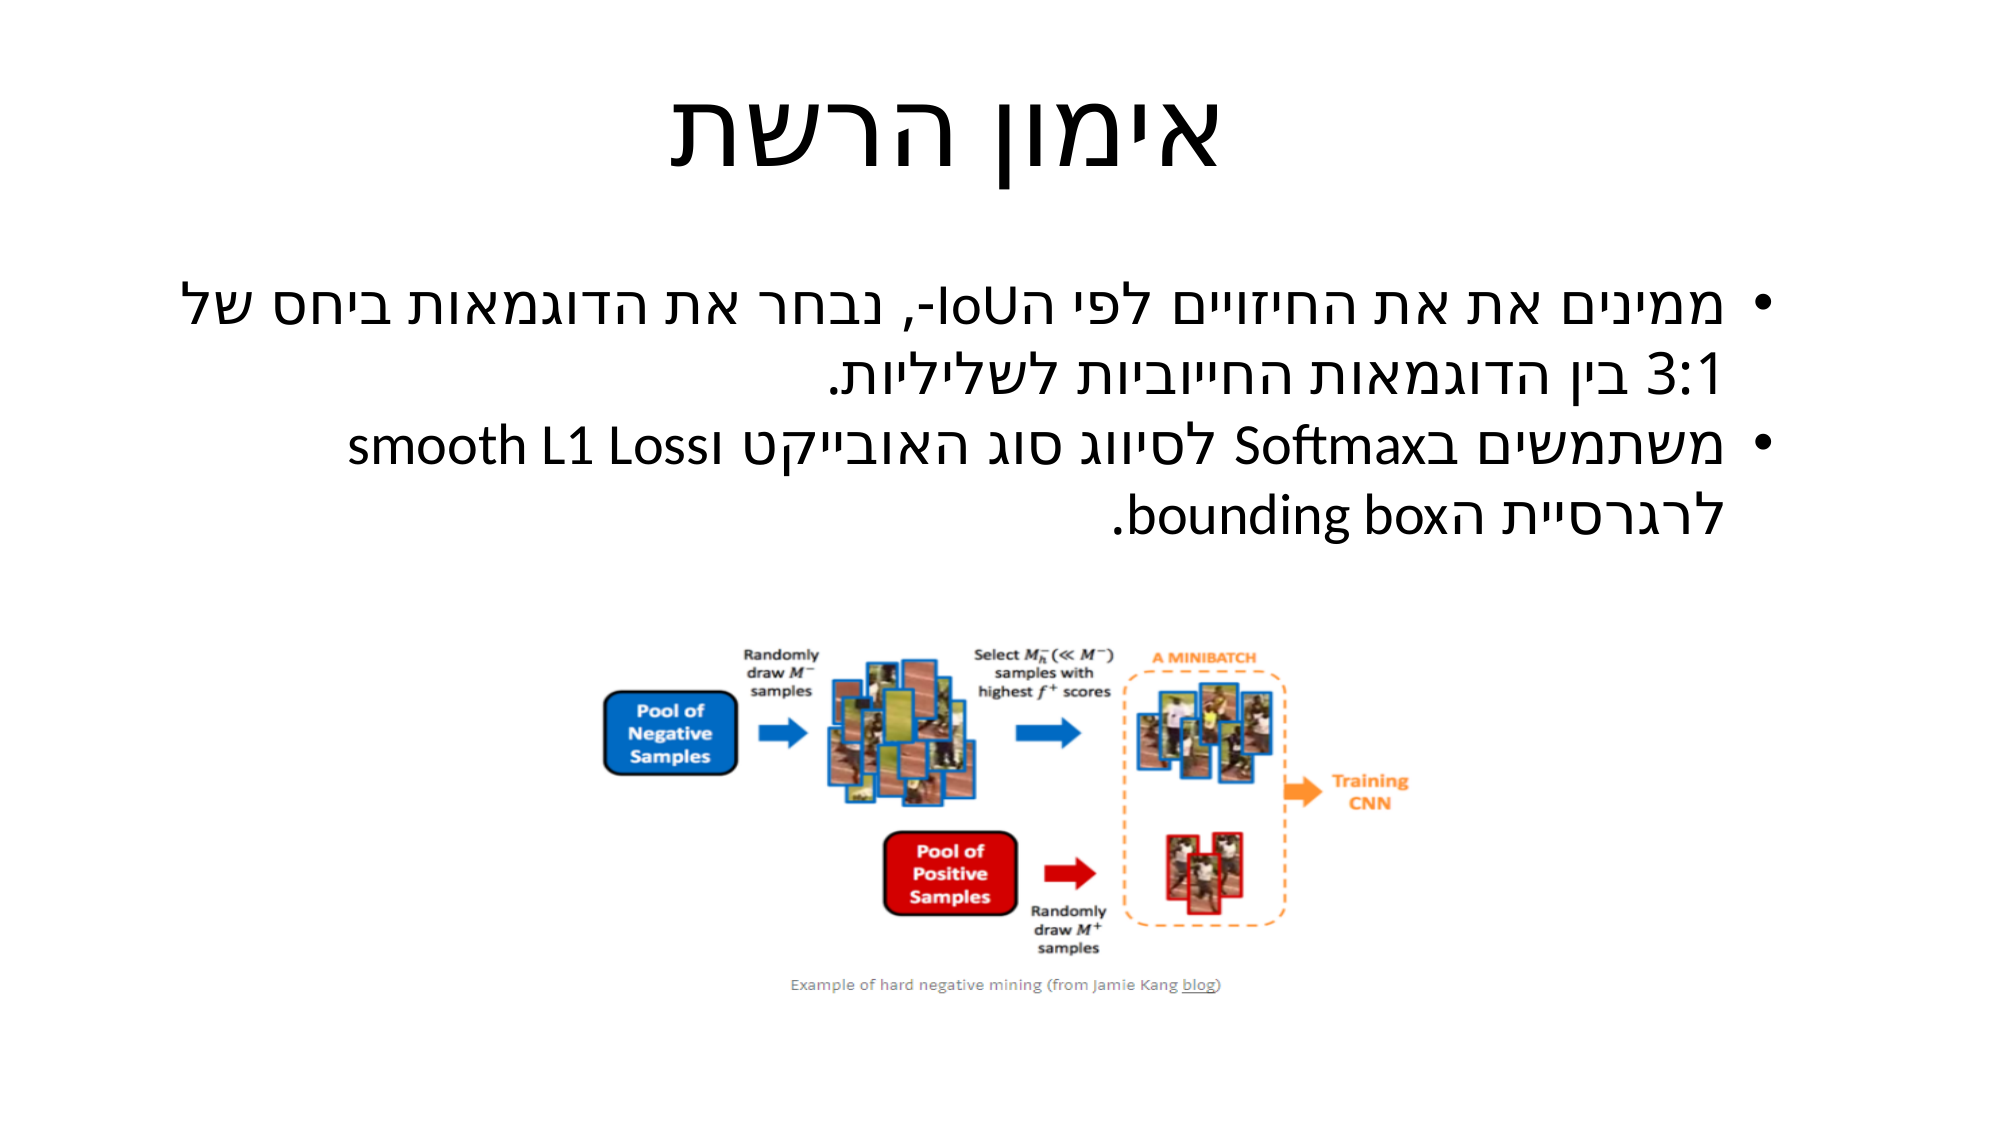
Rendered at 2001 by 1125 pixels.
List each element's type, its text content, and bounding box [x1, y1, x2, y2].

text_box ממינים את את החיזויים לפי הIoU-, נבחר את הדוגמאות ביחס של 3:1 בין הדוגמאות החייוביות לשליליות. משתמשים בSoftmax לסיווג סוג האובייקט וsmooth L1 Loss לרגרסיית הbounding box. [110, 258, 1789, 554]
text_box אימון הרשת [655, 46, 1244, 197]
picture [559, 617, 1441, 1011]
